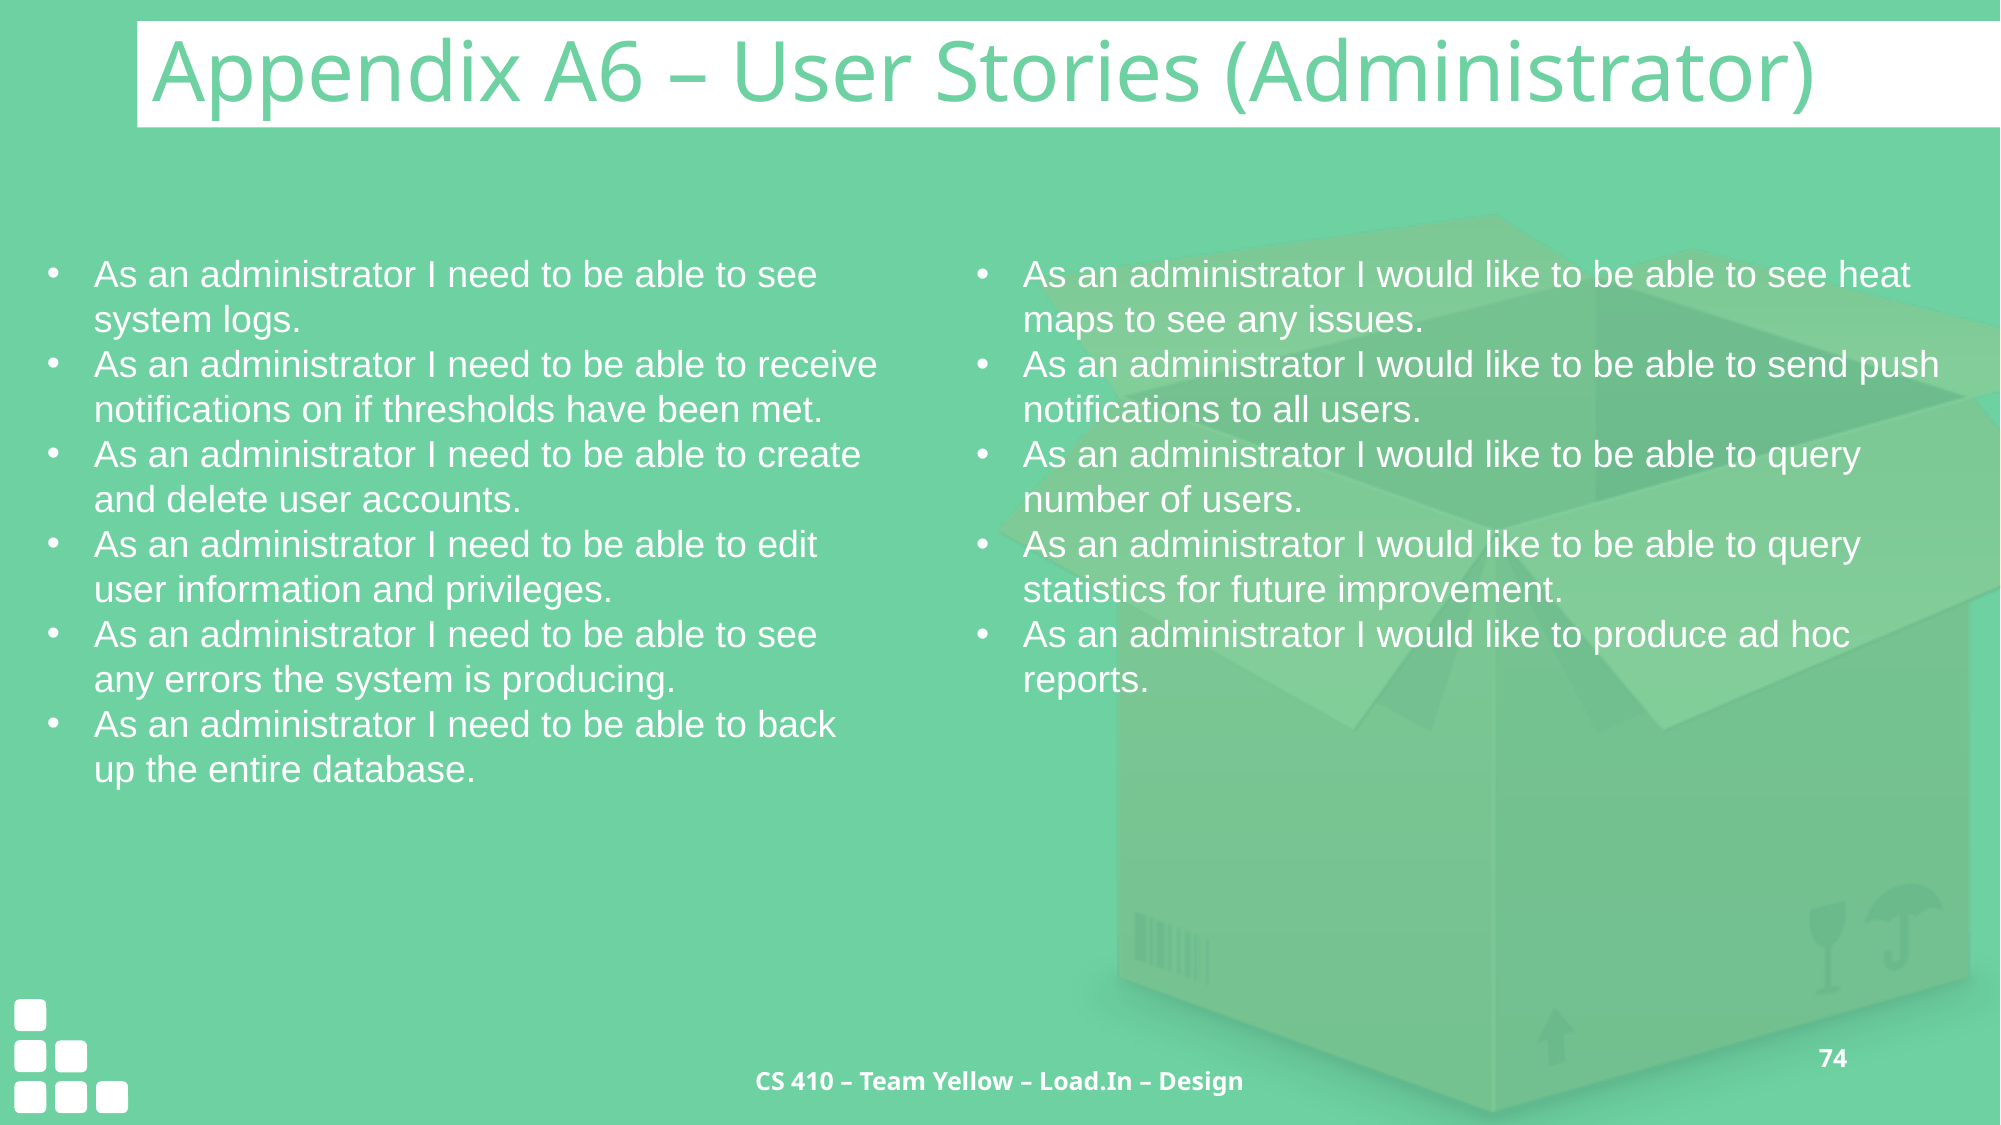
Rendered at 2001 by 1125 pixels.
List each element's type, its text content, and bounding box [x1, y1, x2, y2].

text_box 74 [1412, 1035, 1863, 1125]
text_box As an administrator I would like to be able to see heat maps to see any issues. As an administrator I would like to be able to send push notifications to all users. As an administrator I would like to be able to query number of users. As an administrator I would like to be able to query statistics for future improvement. As an administrator I would like to produce ad hoc reports. [960, 243, 1961, 708]
text_box CS 410 – Team Yellow – Load.In – Design [662, 1035, 1338, 1125]
text_box Appendix A6 – User Stories (Administrator) [137, 21, 2000, 128]
text_box As an administrator I need to be able to see system logs. As an administrator I need to be able to receive notifications on if thresholds have been met. As an administrator I need to be able to create and delete user accounts. As an administrator I need to be able to edit user information and privileges. As an administrator I need to be able to see any errors the system is producing. As an administrator I need to be able to back up the entire database. [31, 242, 903, 933]
